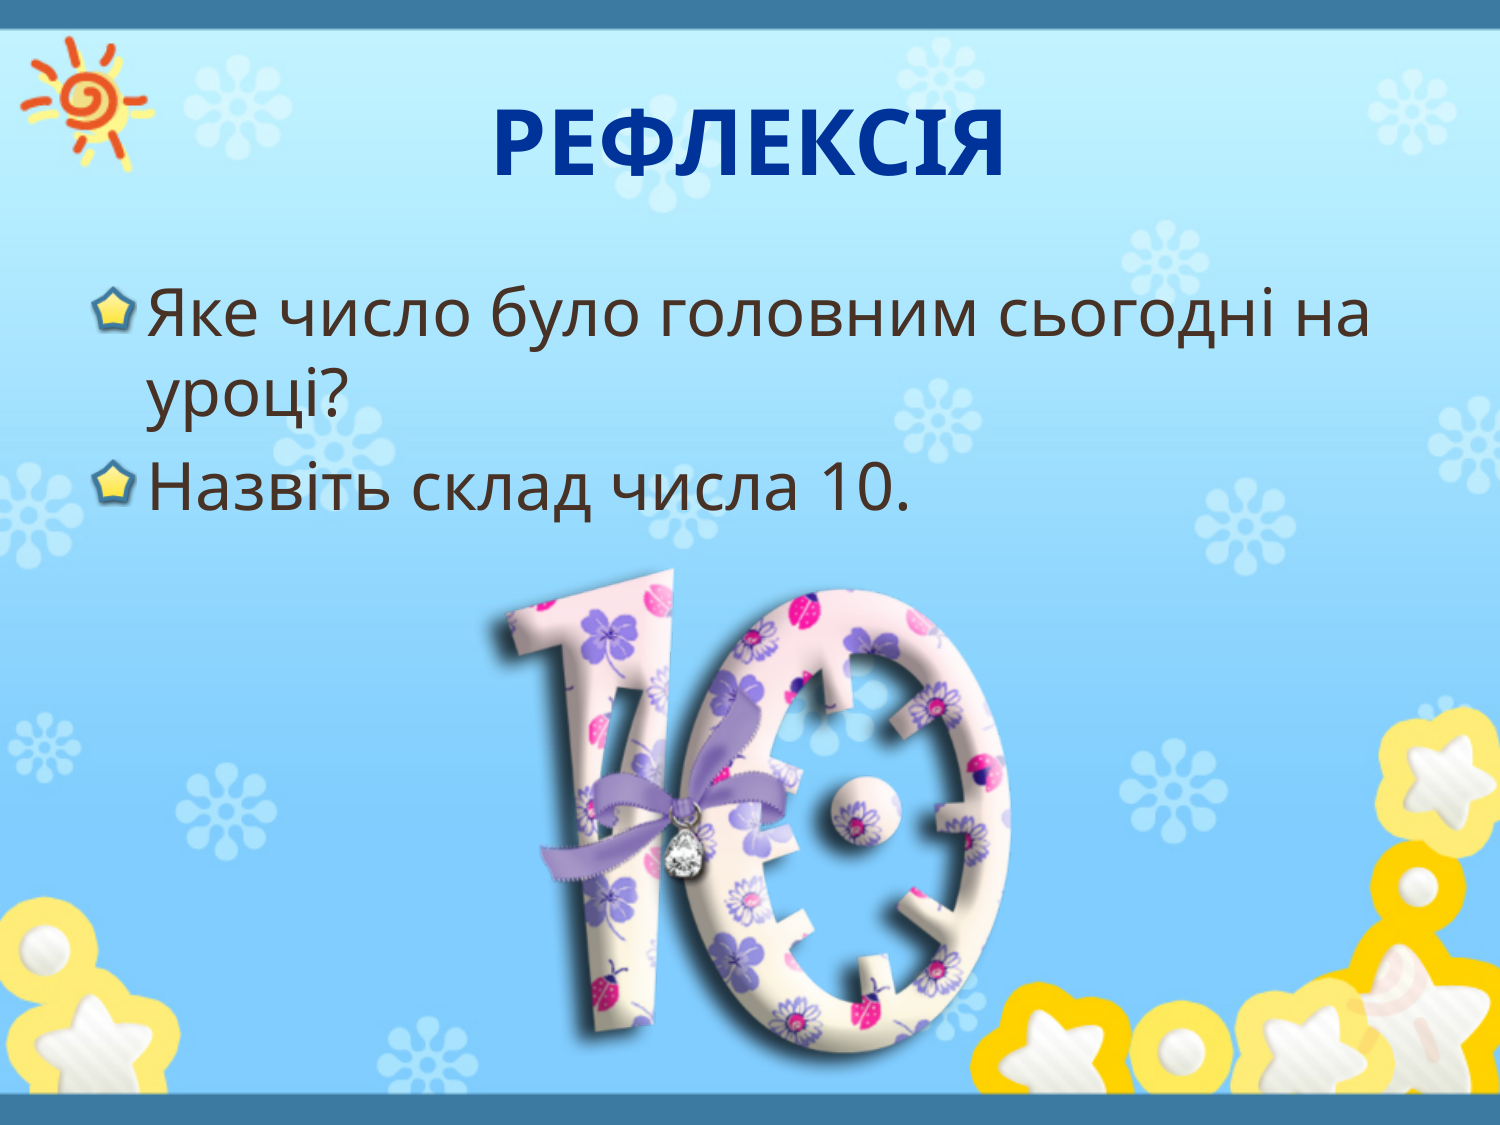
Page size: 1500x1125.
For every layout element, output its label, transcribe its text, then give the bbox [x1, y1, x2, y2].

picture [0, 0, 1500, 1125]
list Яке число було головним сьогодні на уроці? Назвіть склад числа 10. [75, 262, 1425, 1005]
title РЕФЛЕКСІЯ [75, 45, 1425, 233]
